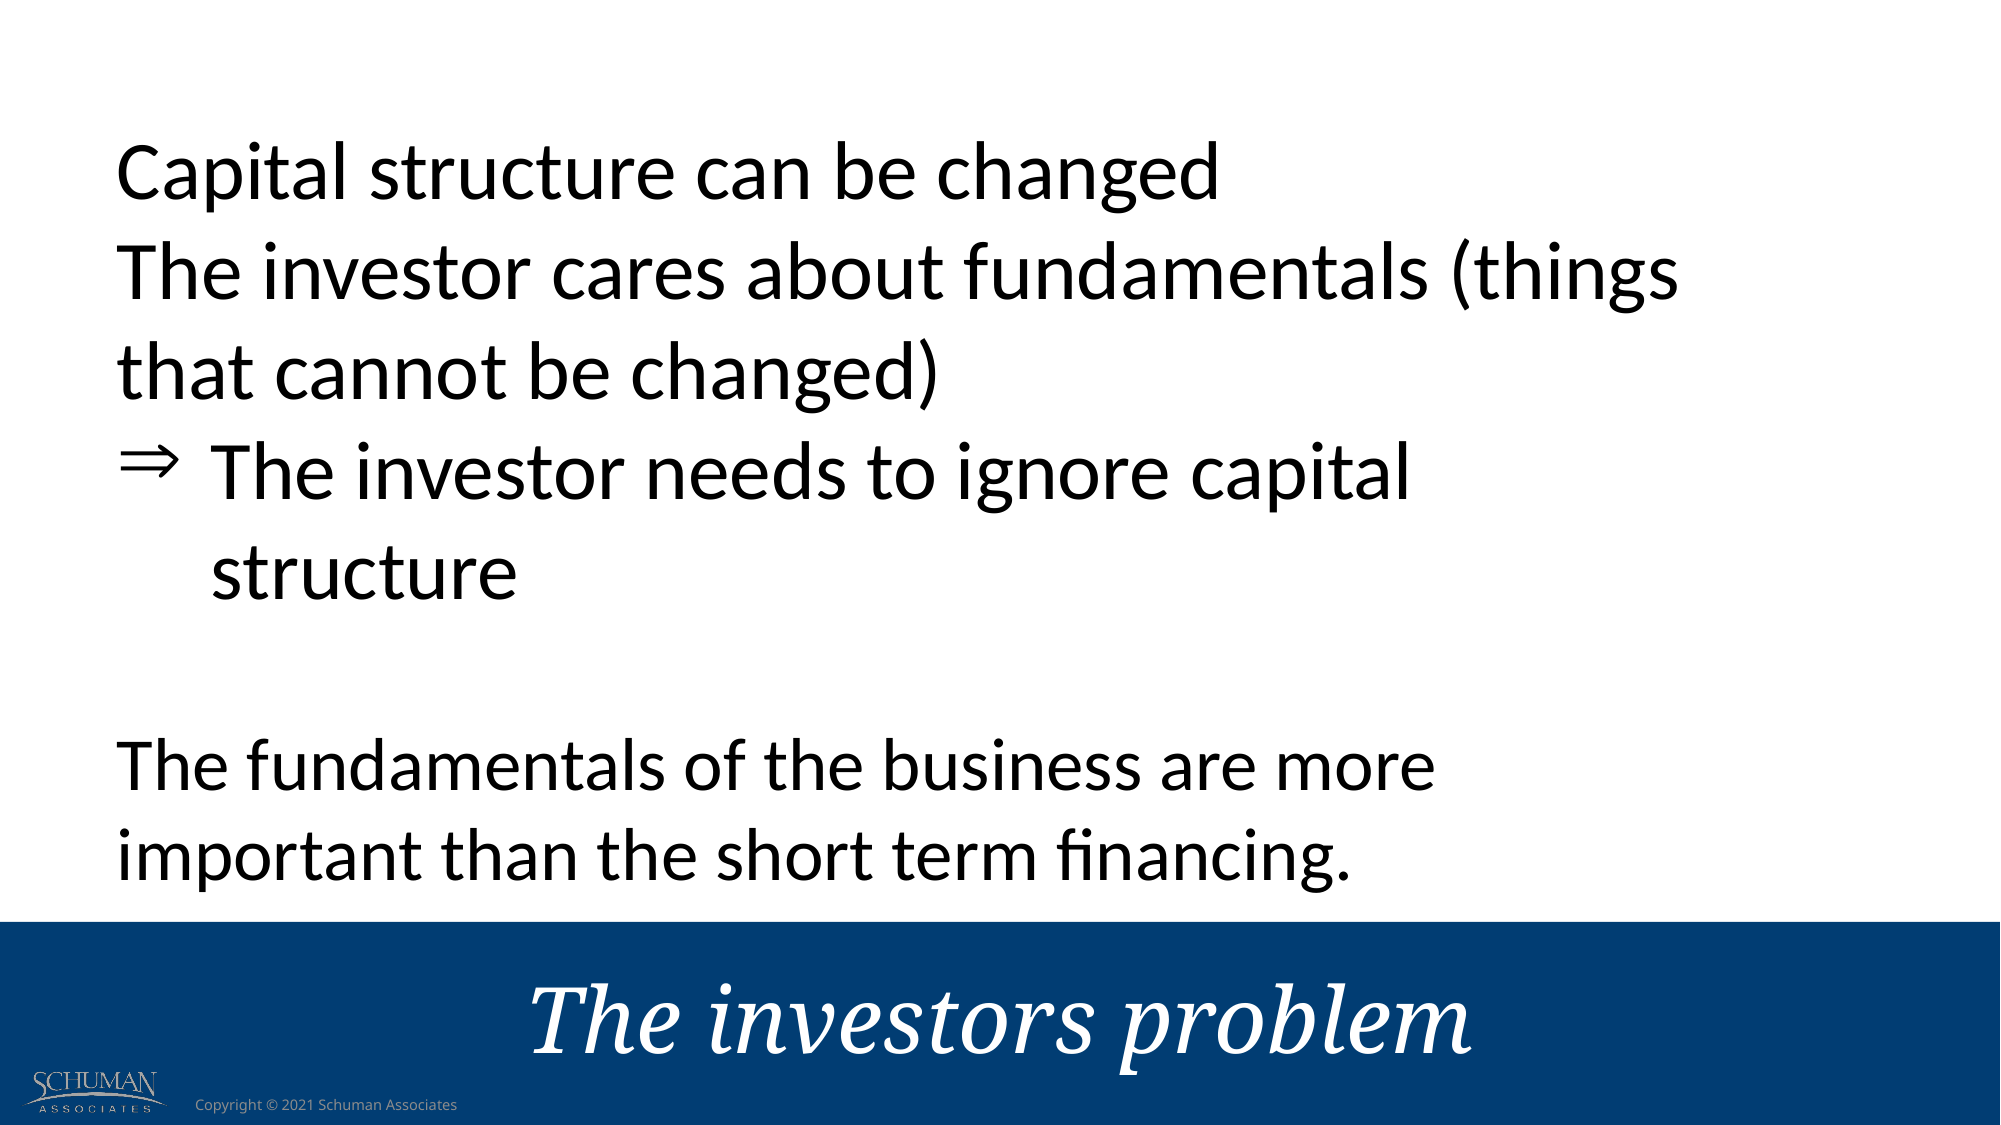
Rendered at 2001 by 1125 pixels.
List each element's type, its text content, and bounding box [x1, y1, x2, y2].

text_box Copyright © 2021 Schuman Associates [180, 1079, 492, 1125]
picture [20, 1071, 169, 1113]
text_box The investors problem [0, 921, 2000, 1125]
text_box Capital structure can be changed The investor cares about fundamentals (things that cannot be changed) The investor needs to ignore capital structure The fundamentals of the business are more important than the short term financing. [102, 108, 1741, 904]
